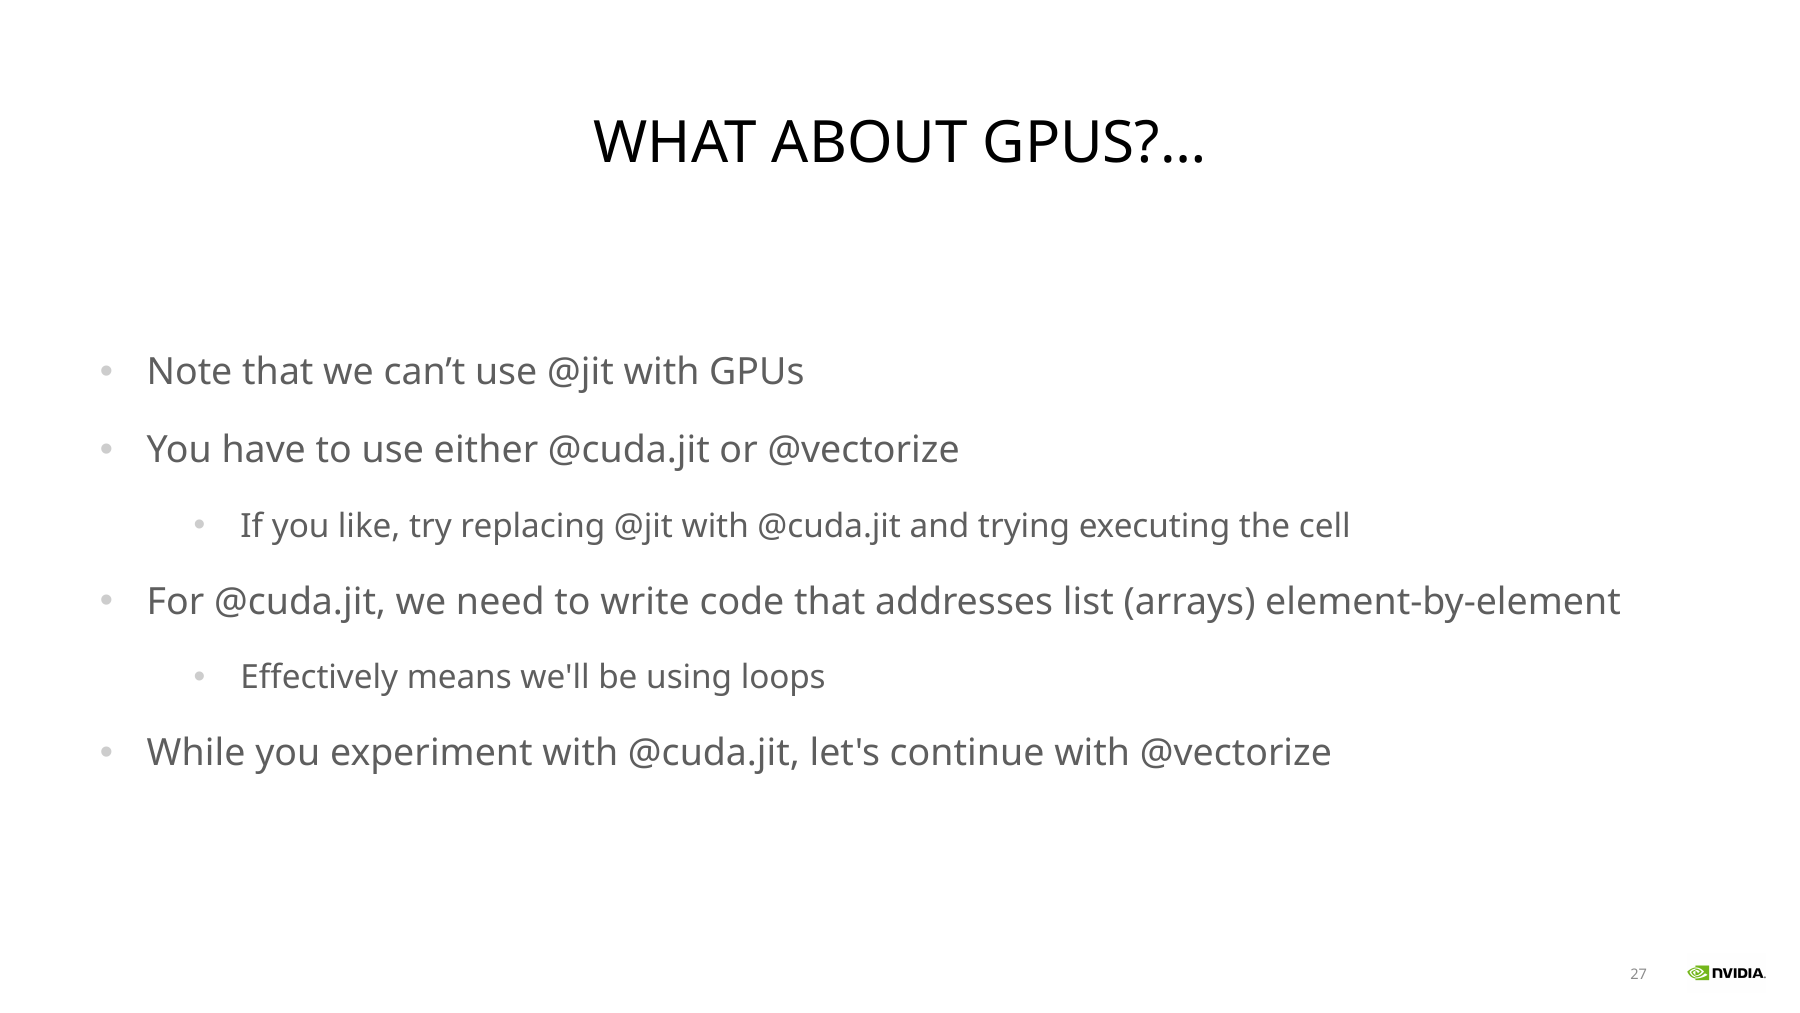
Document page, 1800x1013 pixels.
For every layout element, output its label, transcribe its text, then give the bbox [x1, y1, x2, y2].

picture [1687, 953, 1766, 993]
title What about gpus?… [81, 85, 1719, 183]
list Note that we can’t use @jit with GPUs You have to use either @cuda.jit or @vectorize If you like, try replacing @jit with @cuda.jit and trying executing the cell For @cuda.jit, we need to write code that addresses list (arrays) element-by-element Effectively means we'll be using loops While you experiment with @cuda.jit, let's continue with @vectorize [84, 344, 1717, 956]
